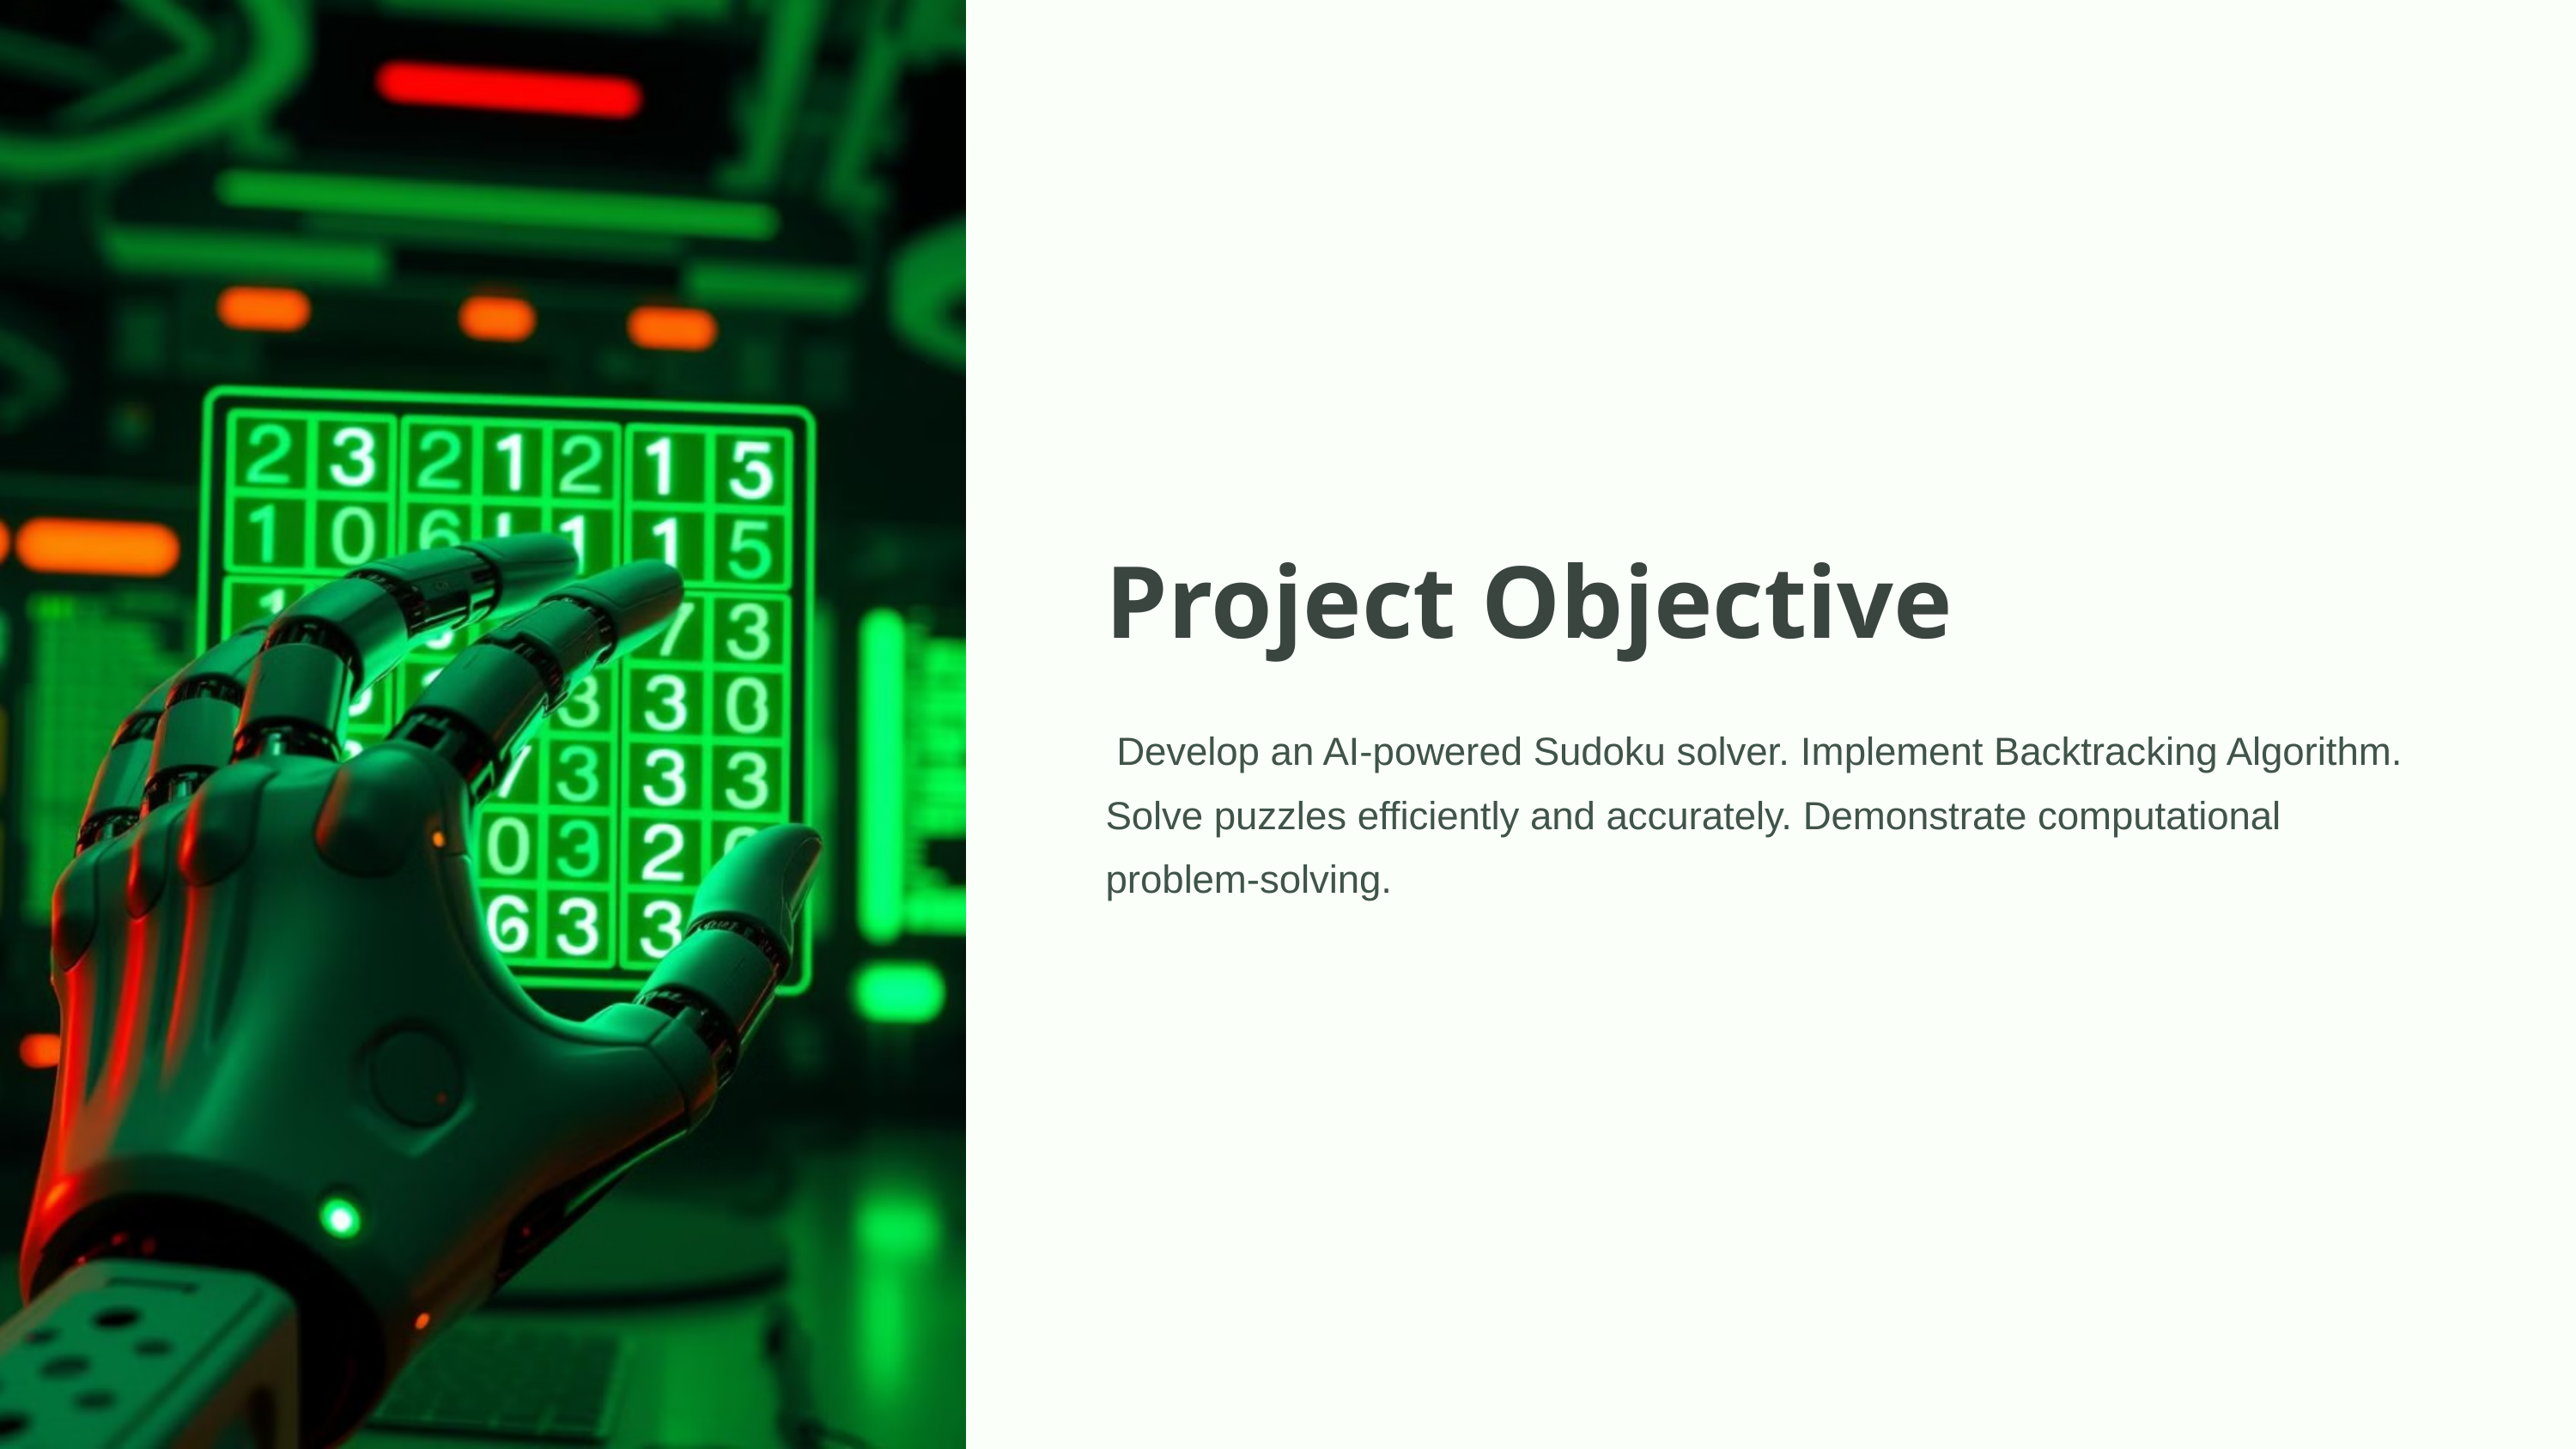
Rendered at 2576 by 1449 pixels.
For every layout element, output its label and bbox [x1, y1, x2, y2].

text_box [1105, 720, 2437, 913]
text_box [0, 0, 2576, 1449]
text_box [1105, 536, 2105, 662]
